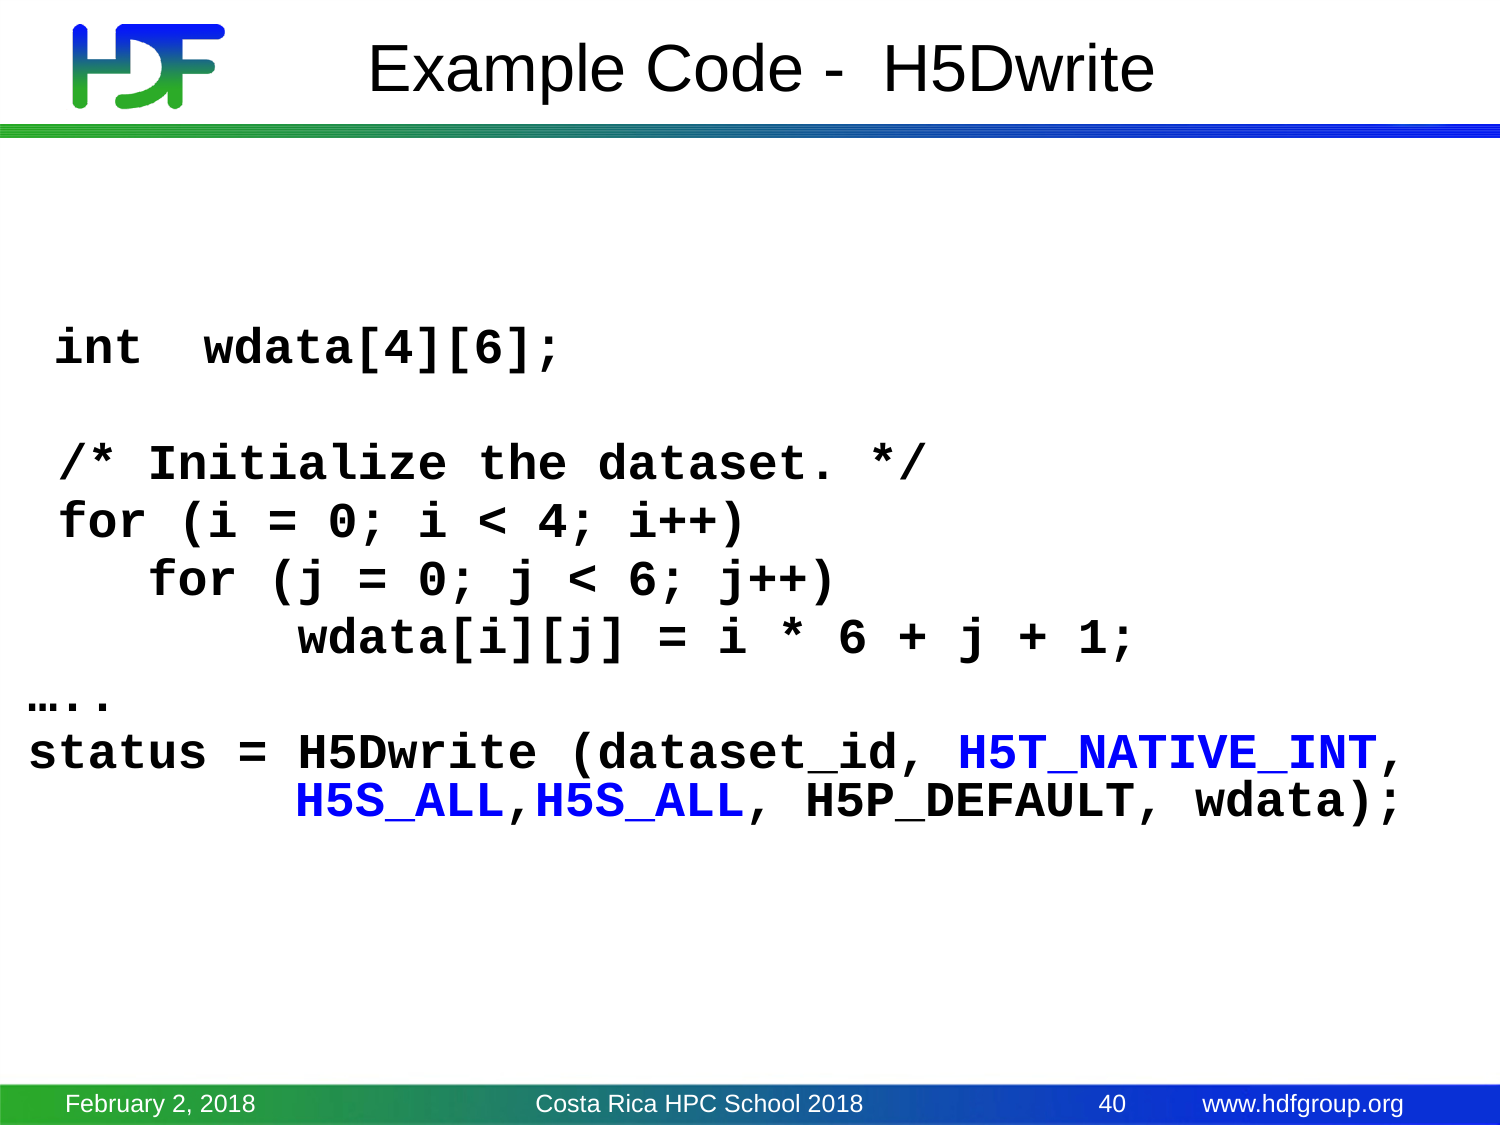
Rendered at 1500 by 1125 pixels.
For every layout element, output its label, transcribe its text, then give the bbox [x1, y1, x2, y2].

list int wdata[4][6]; /* Initialize the dataset. */ for (i = 0; i < 4; i++) for (j = 0; j < 6; j++) wdata[i][j] = i * 6 + j + 1; ….. status = H5Dwrite (dataset_id, H5T_NATIVE_INT, H5S_ALL,H5S_ALL, H5P_DEFAULT, wdata); [12, 137, 1500, 900]
slide_number 40 [1049, 1087, 1176, 1125]
footer Costa Rica HPC School 2018 [374, 1087, 1026, 1125]
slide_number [49, 1087, 363, 1125]
title Example Code - H5Dwrite [187, 24, 1338, 113]
picture [0, 0, 1500, 1125]
